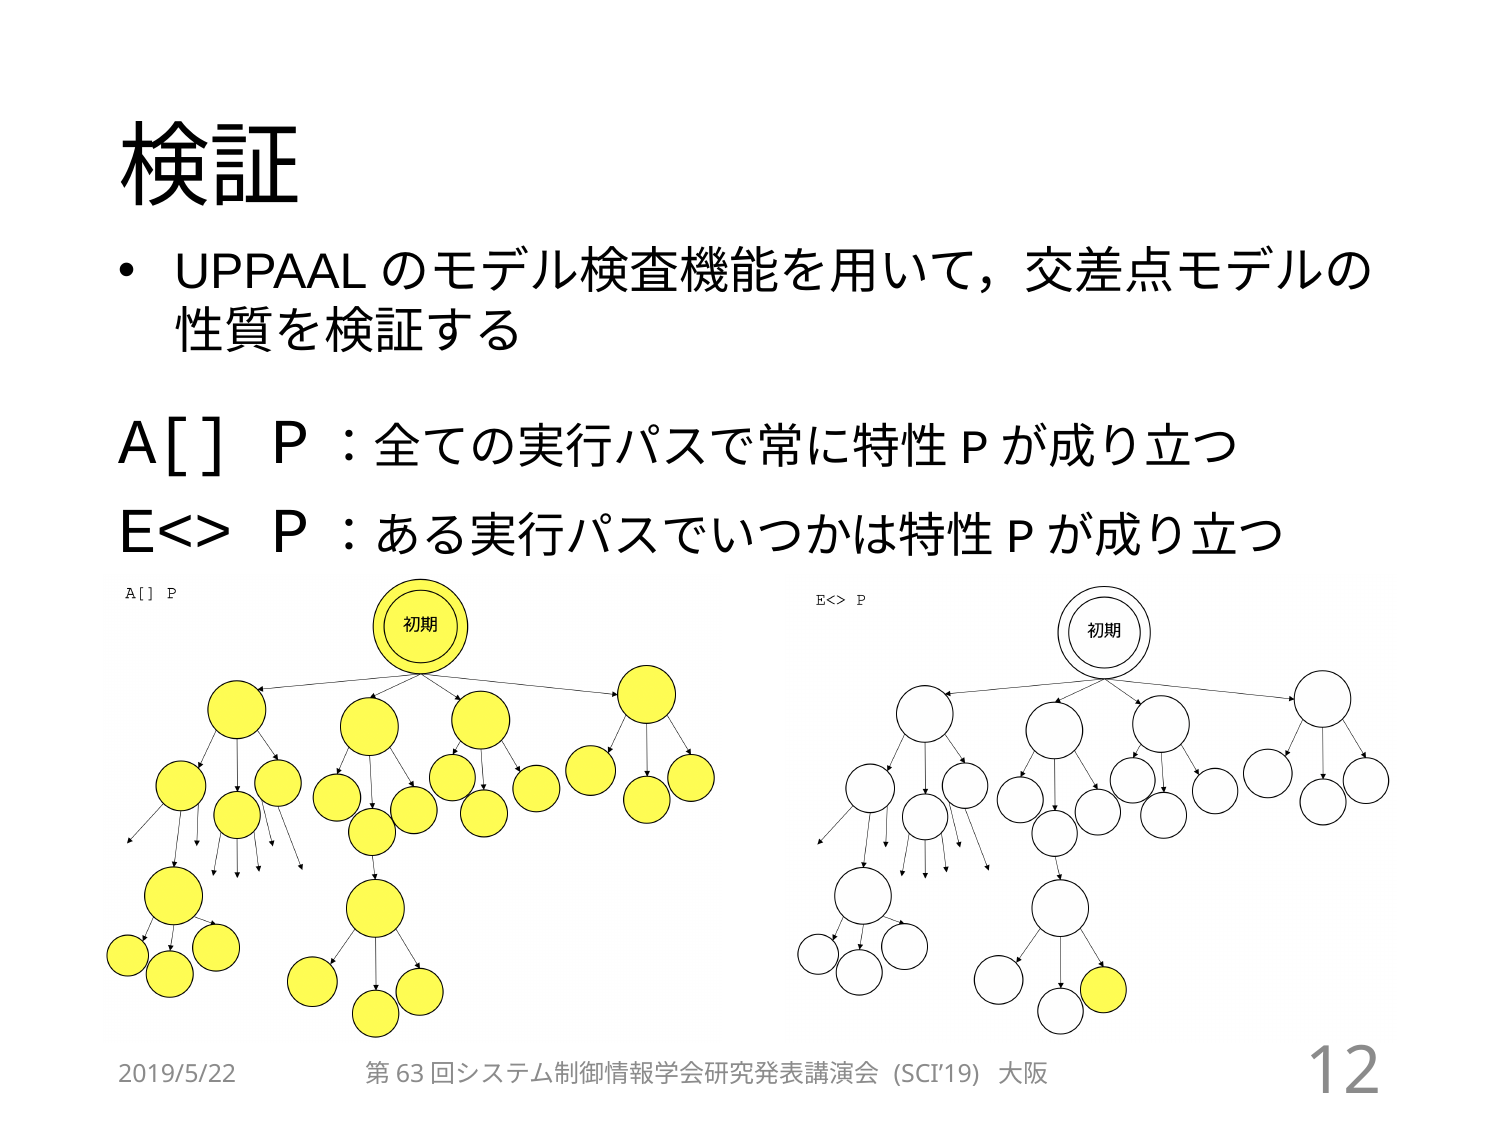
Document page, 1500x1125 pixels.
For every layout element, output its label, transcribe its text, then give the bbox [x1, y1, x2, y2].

list A[] P：全ての実行パスで常に特性Pが成り立つ E<> P：ある実行パスでいつかは特性Pが成り立つ [103, 400, 1397, 575]
picture [103, 574, 722, 1043]
text_box UPPAALのモデル検査機能を用いて，交差点モデルの性質を検証する [103, 231, 1397, 367]
picture [785, 574, 1397, 1043]
footer 第63回システム制御情報学会研究発表講演会 (SCI’19) 大阪 [275, 1042, 1138, 1103]
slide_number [103, 1043, 257, 1103]
slide_number 12 [1138, 1043, 1397, 1103]
title 検証 [103, 59, 1397, 231]
